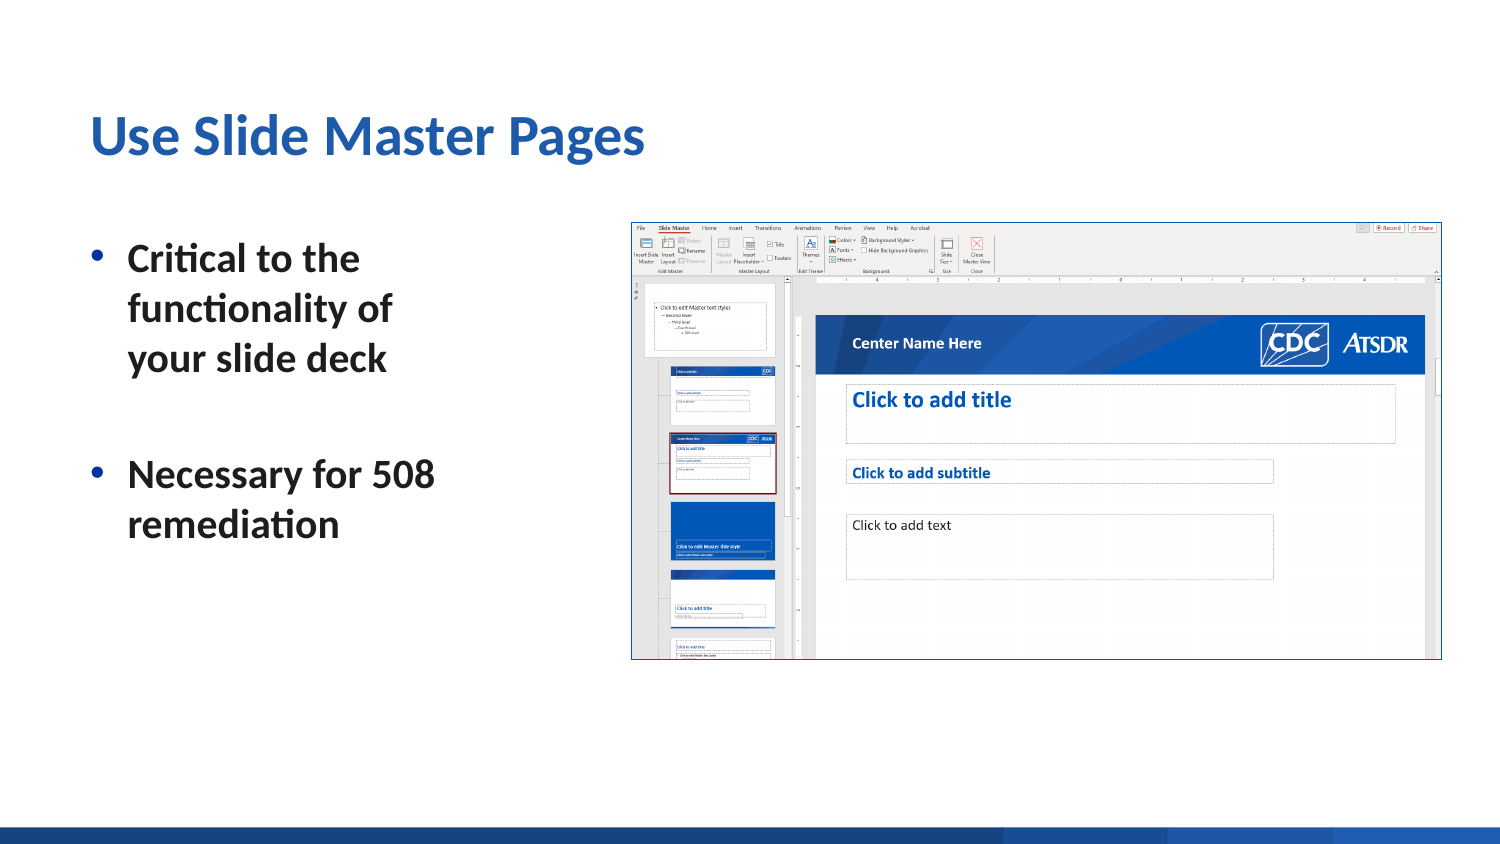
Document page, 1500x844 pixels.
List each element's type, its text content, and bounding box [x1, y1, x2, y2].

list Critical to the functionality of your slide deck Necessary for 508 remediation [75, 222, 563, 767]
picture [630, 222, 1442, 660]
title Use Slide Master Pages [75, 33, 1425, 175]
